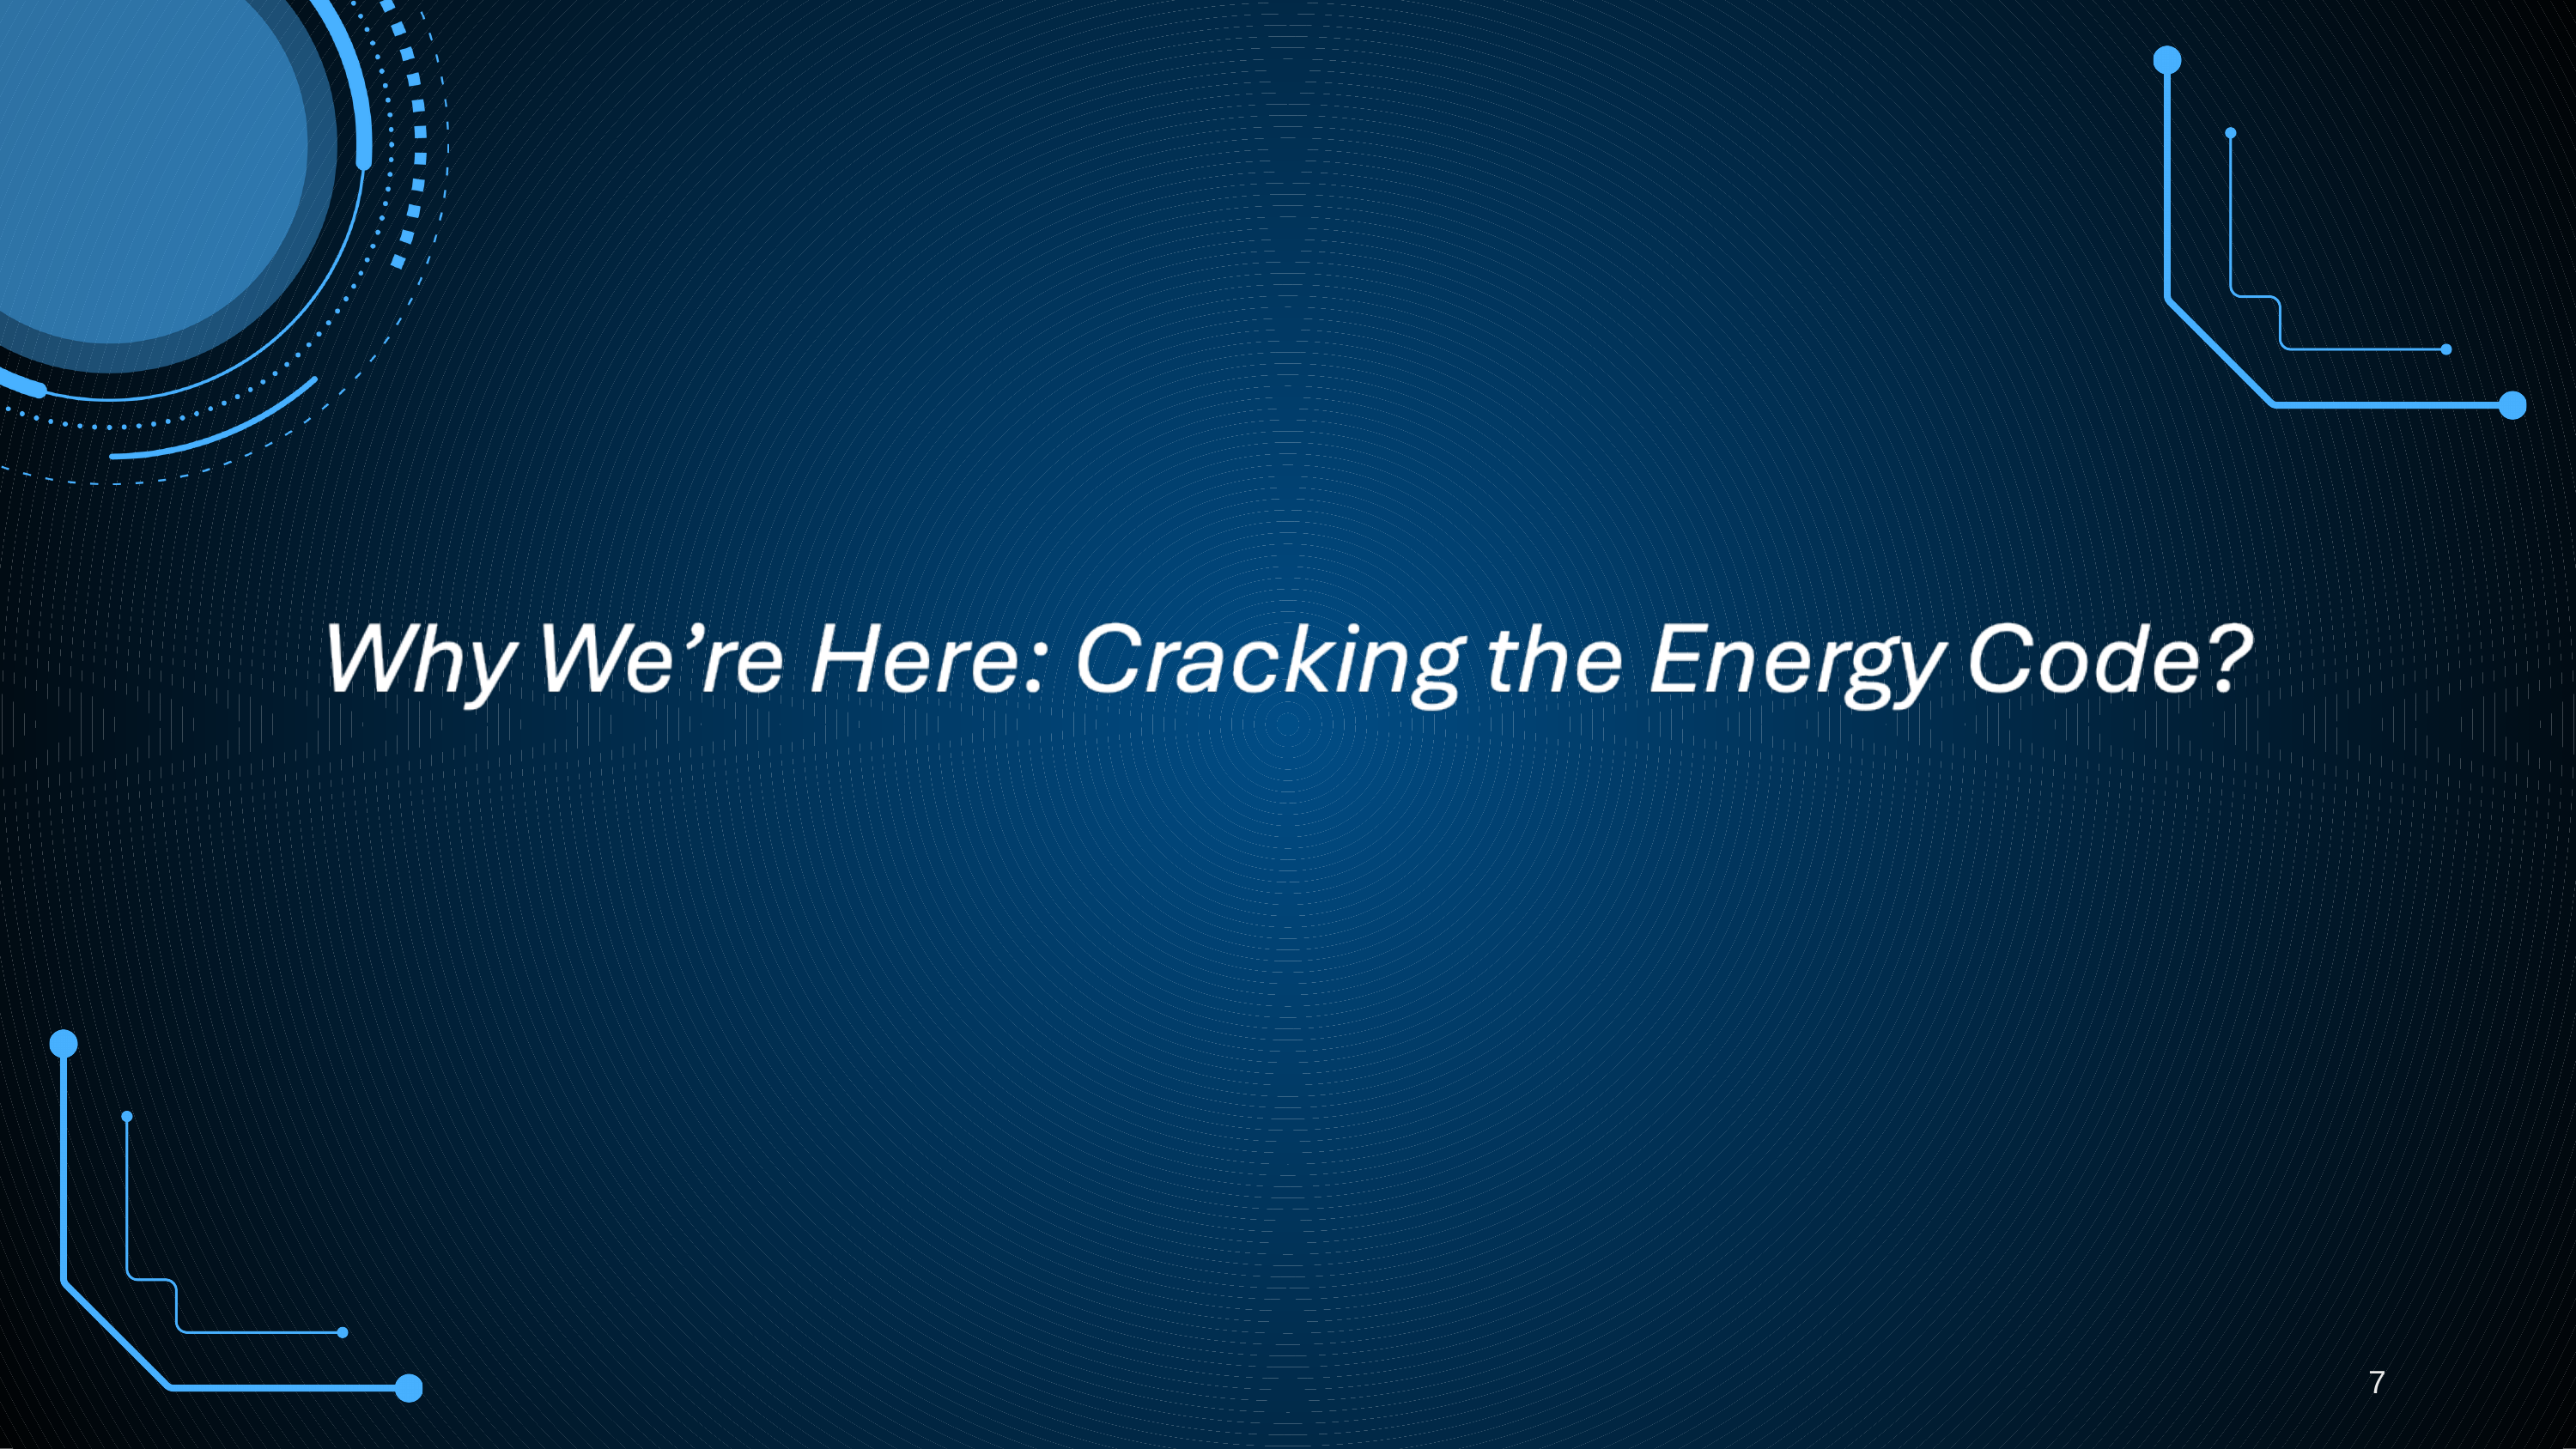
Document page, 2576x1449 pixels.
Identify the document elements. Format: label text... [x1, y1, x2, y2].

picture [259, 566, 2316, 785]
text_box [49, 1029, 423, 1403]
text_box [0, 0, 449, 485]
text_box [2153, 45, 2527, 420]
slide_number ‹#› [1819, 1343, 2399, 1420]
